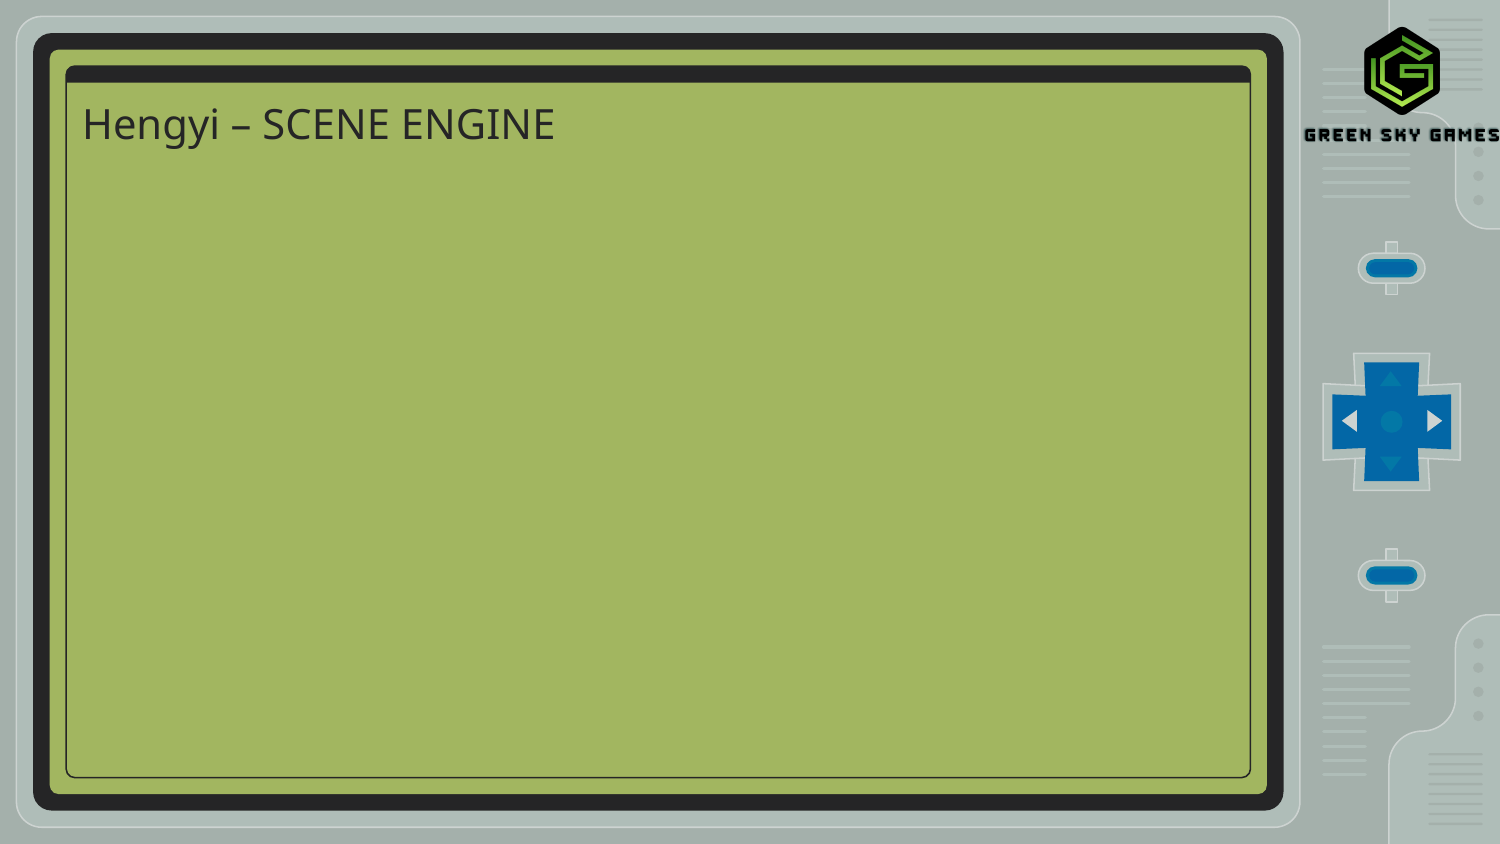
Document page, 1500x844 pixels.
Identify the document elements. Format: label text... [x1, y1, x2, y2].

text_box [1322, 353, 1461, 491]
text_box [1358, 548, 1426, 603]
title Hengyi – SCENE ENGINE [67, 82, 1187, 218]
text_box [1358, 241, 1426, 295]
picture [1285, 0, 1500, 184]
